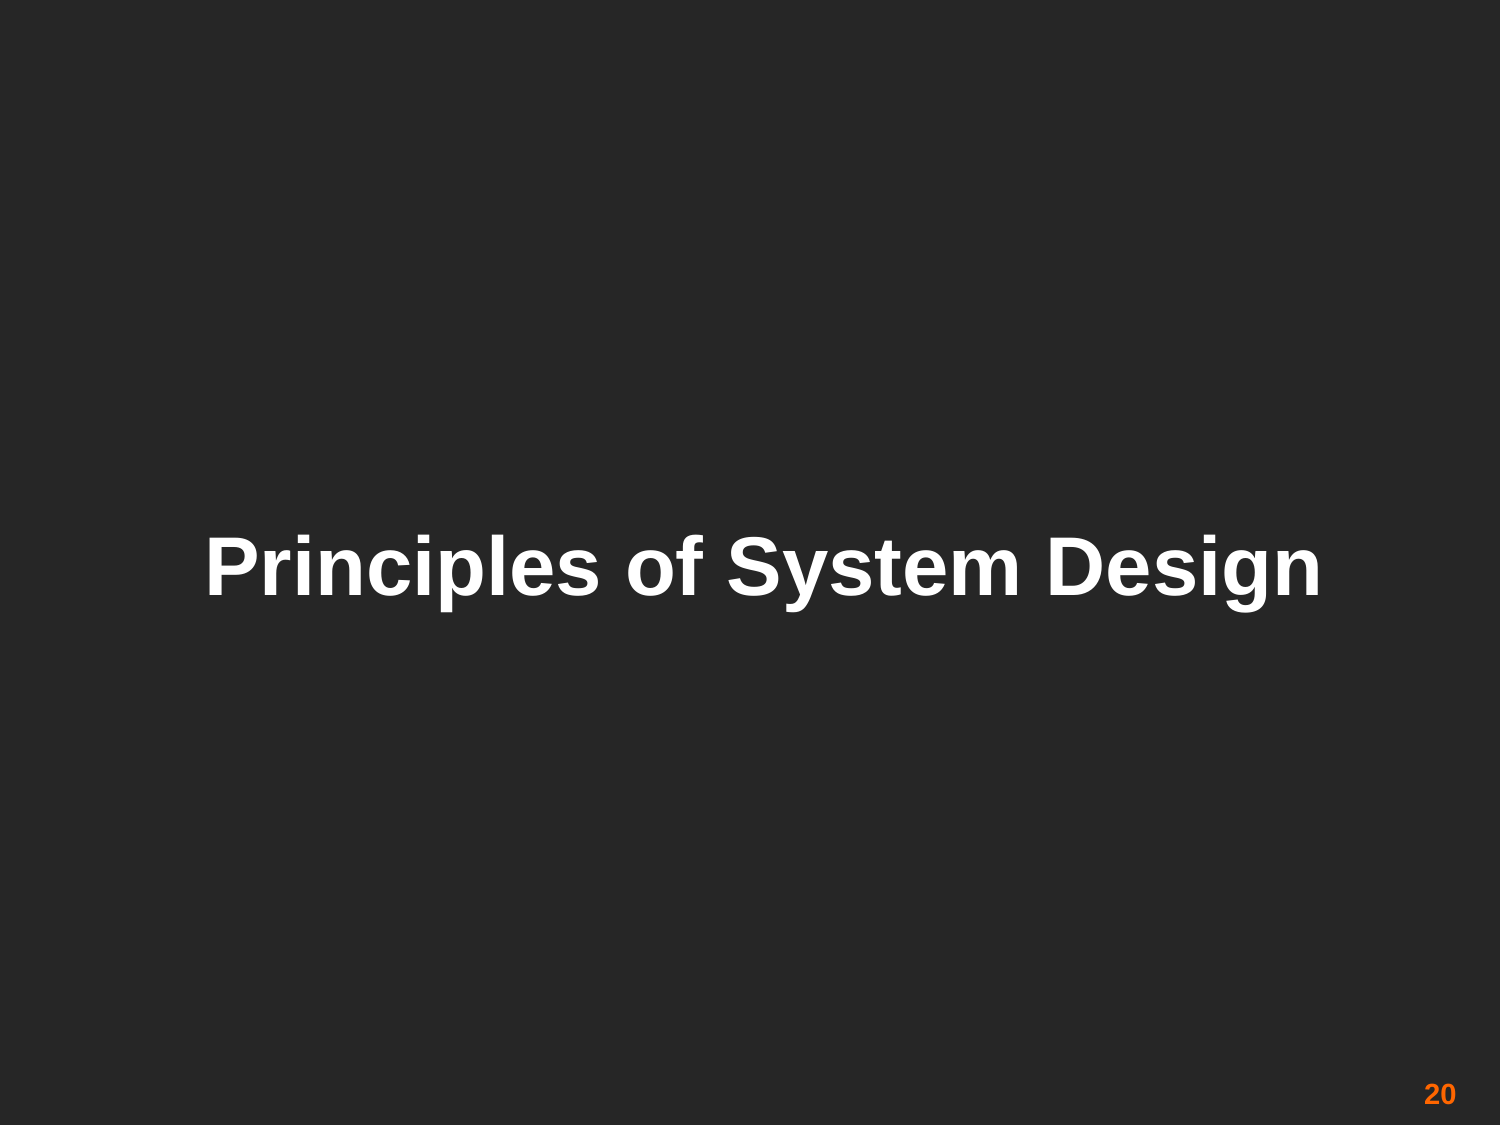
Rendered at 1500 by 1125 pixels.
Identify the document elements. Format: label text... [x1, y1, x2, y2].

title Principles of System Design [126, 466, 1402, 659]
slide_number 20 [1112, 1074, 1463, 1110]
